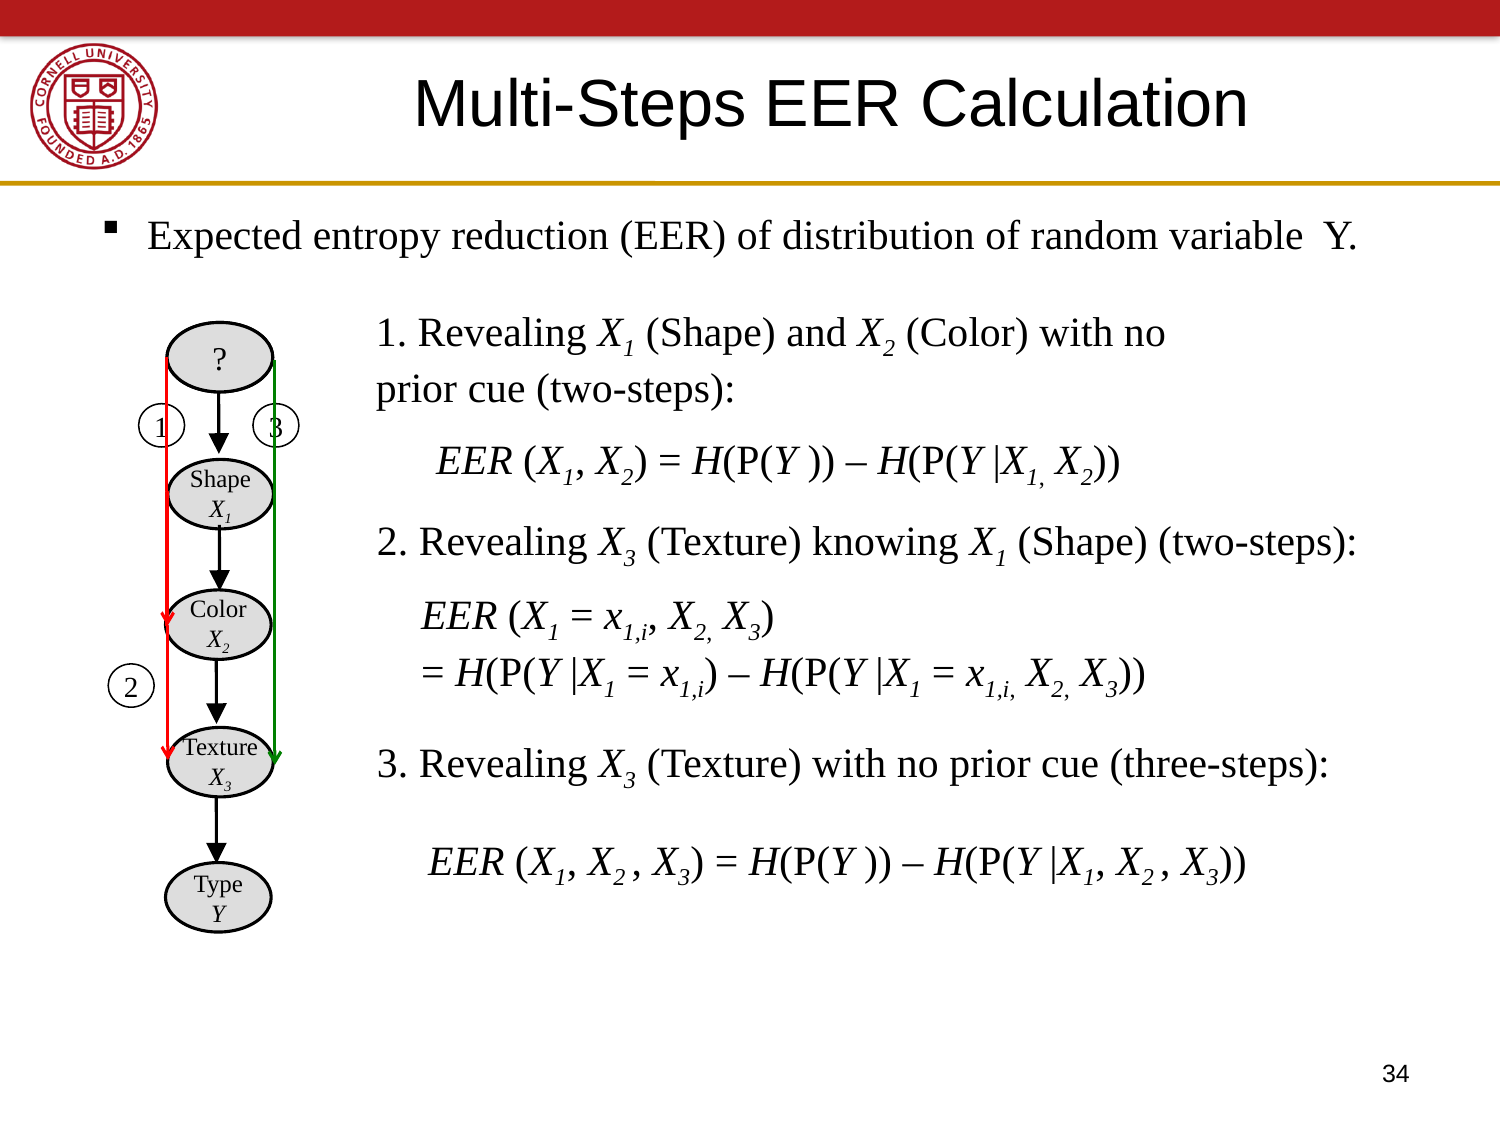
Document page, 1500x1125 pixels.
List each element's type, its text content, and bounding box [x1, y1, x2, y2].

text_box Expected entropy reduction (EER) of distribution of random variable Y. [86, 200, 1388, 265]
text_box EER (X1, X2) = H(P(Y )) – H(P(Y |X1, X2)) [421, 425, 1147, 498]
text_box 3 [280, 401, 302, 449]
text_box 2. Revealing X3 (Texture) knowing X1 (Shape) (two-steps): [362, 506, 1388, 579]
text_box 2 [106, 661, 157, 710]
title Multi-Steps EER Calculation [216, 28, 1467, 172]
picture [24, 37, 176, 175]
text_box EER (X1, X2 , X3) = H(P(Y )) – H(P(Y |X1, X2 , X3)) [402, 826, 1425, 898]
text_box 1 [136, 401, 159, 449]
slide_number 34 [1074, 1042, 1425, 1103]
text_box 1. Revealing X1 (Shape) and X2 (Color) with no prior cue (two-steps): [361, 297, 1243, 419]
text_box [165, 322, 274, 933]
text_box EER (X1 = x1,i, X2, X3) = H(P(Y |X1 = x1,i) – H(P(Y |X1 = x1,i, X2, X3)) [406, 580, 1456, 710]
text_box 3. Revealing X3 (Texture) with no prior cue (three-steps): [362, 728, 1475, 801]
